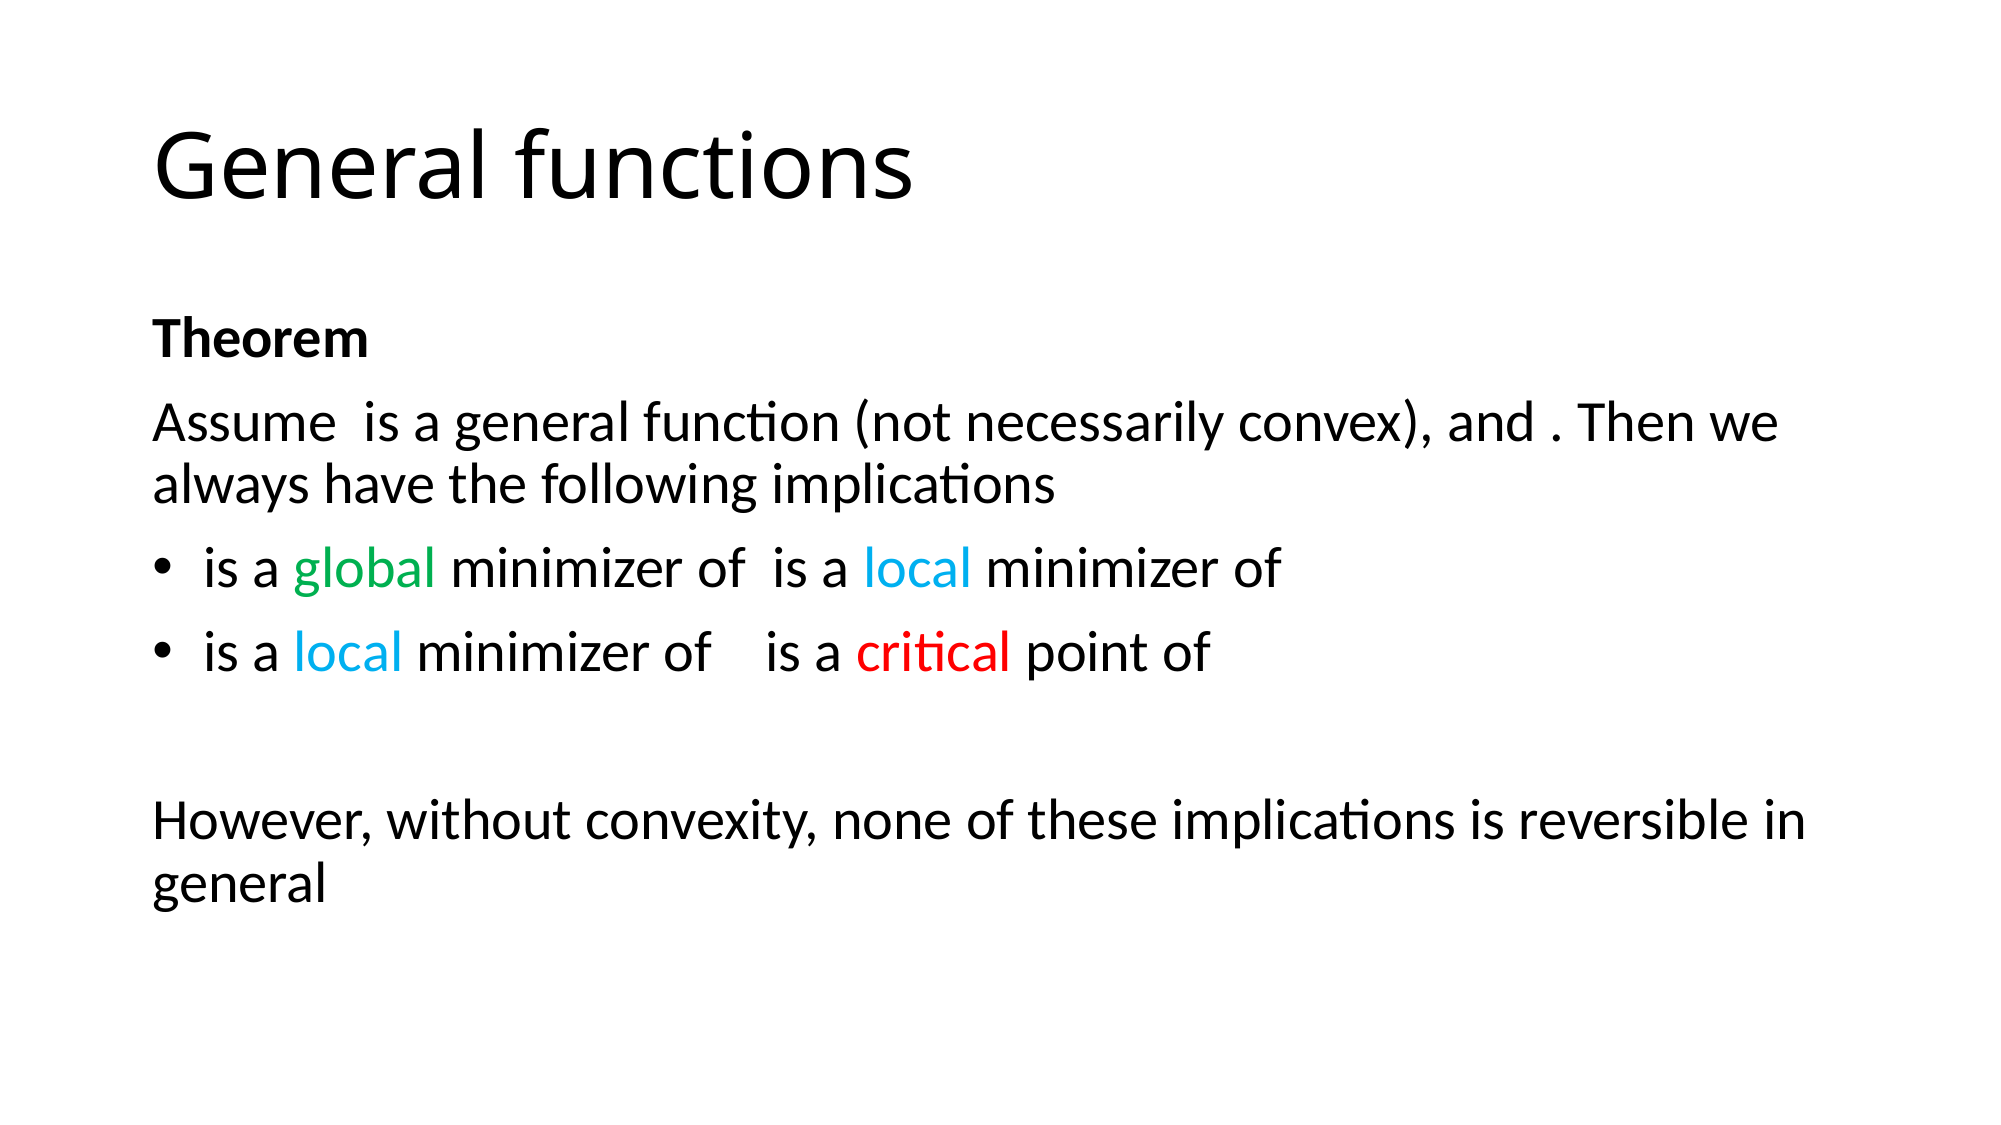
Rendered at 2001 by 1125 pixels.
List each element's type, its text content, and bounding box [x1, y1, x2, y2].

title General functions [137, 59, 1863, 278]
